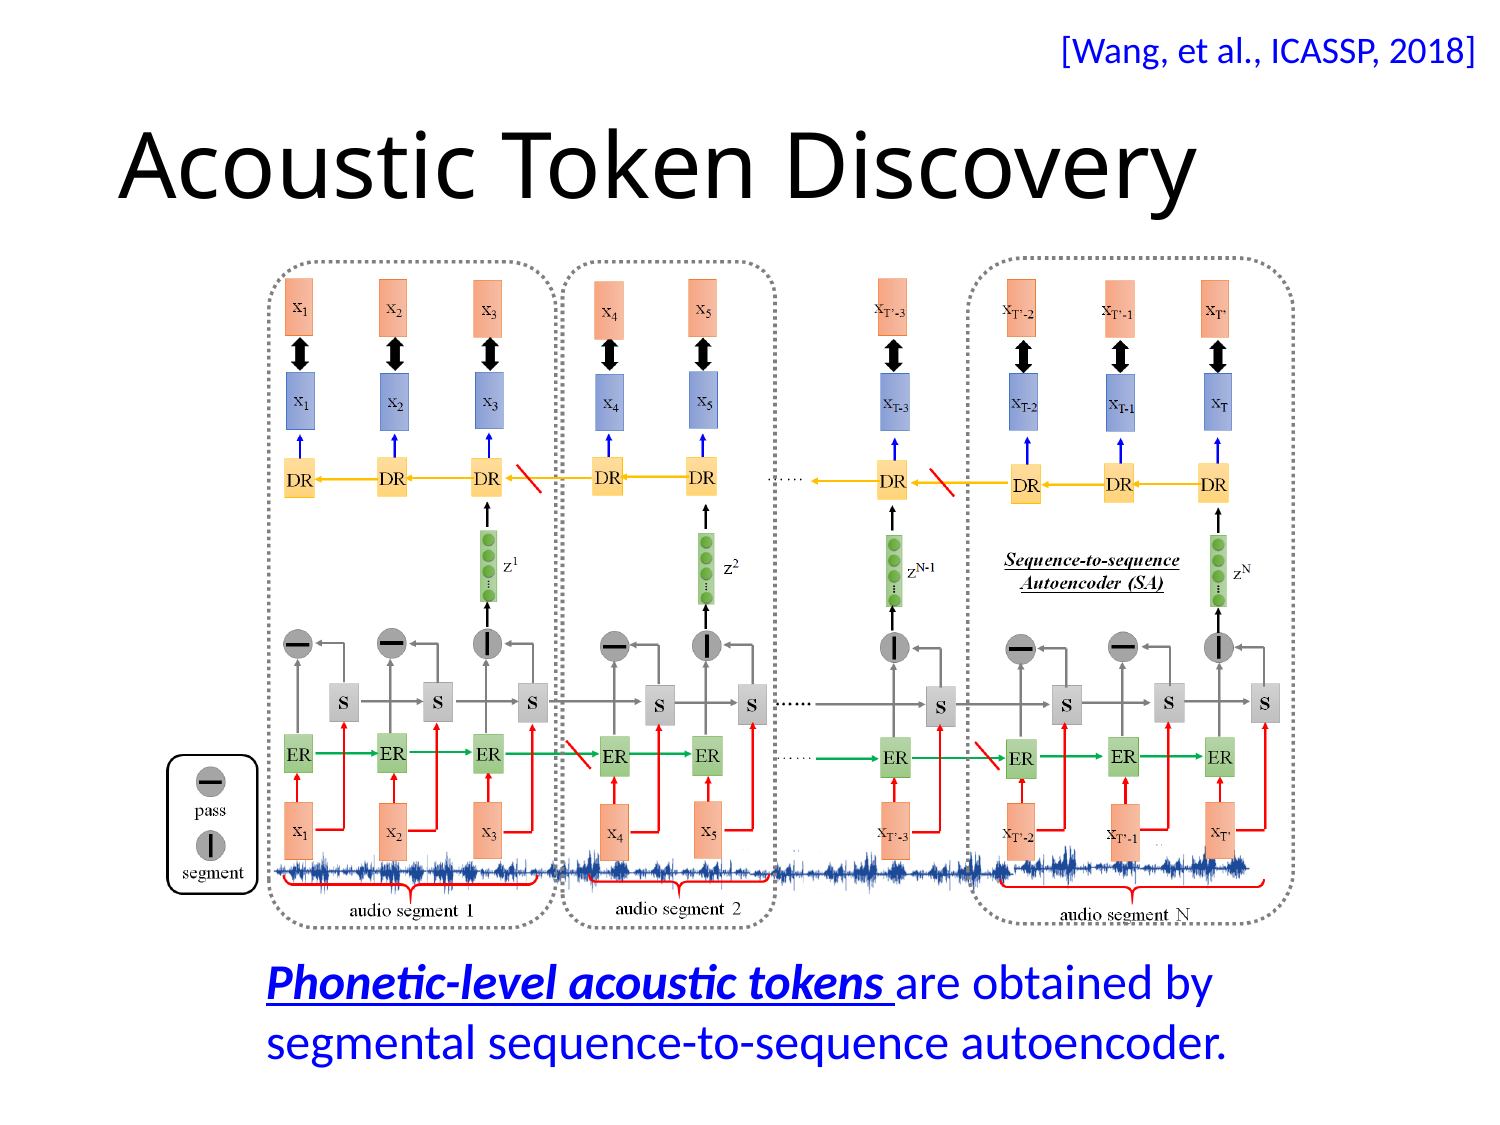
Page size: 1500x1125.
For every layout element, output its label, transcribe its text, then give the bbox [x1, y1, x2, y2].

title Acoustic Token Discovery [103, 59, 1397, 278]
text_box [Wang, et al., ICASSP, 2018] [1045, 18, 1500, 79]
picture [166, 256, 1295, 936]
text_box Phonetic-level acoustic tokens are obtained by segmental sequence-to-sequence autoencoder. [251, 942, 1336, 1078]
